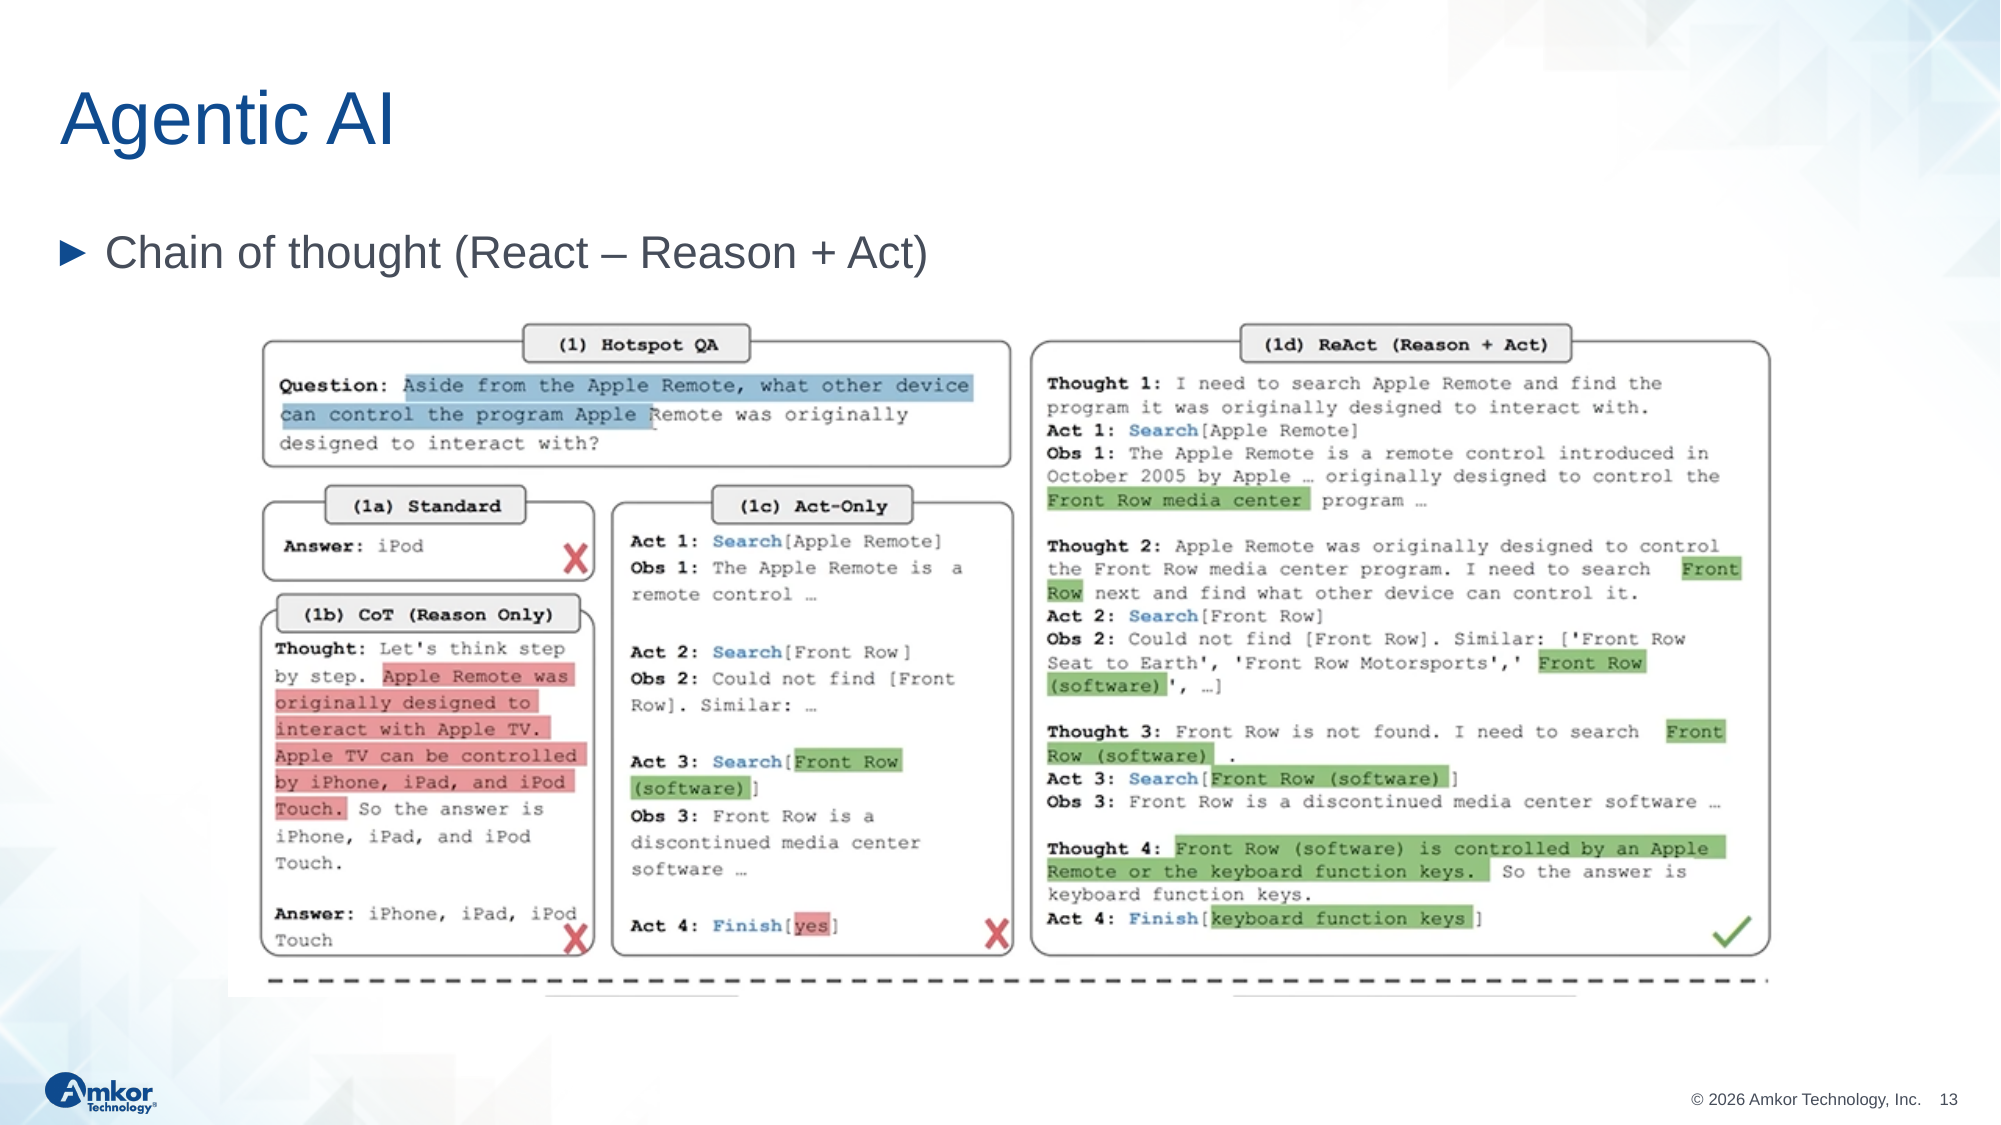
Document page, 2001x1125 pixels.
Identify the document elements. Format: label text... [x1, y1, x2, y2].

picture [228, 294, 1812, 998]
picture [45, 1072, 157, 1114]
text_box Chain of thought (React – Reason + Act) [44, 187, 1112, 547]
title Agentic AI [45, 37, 1958, 203]
